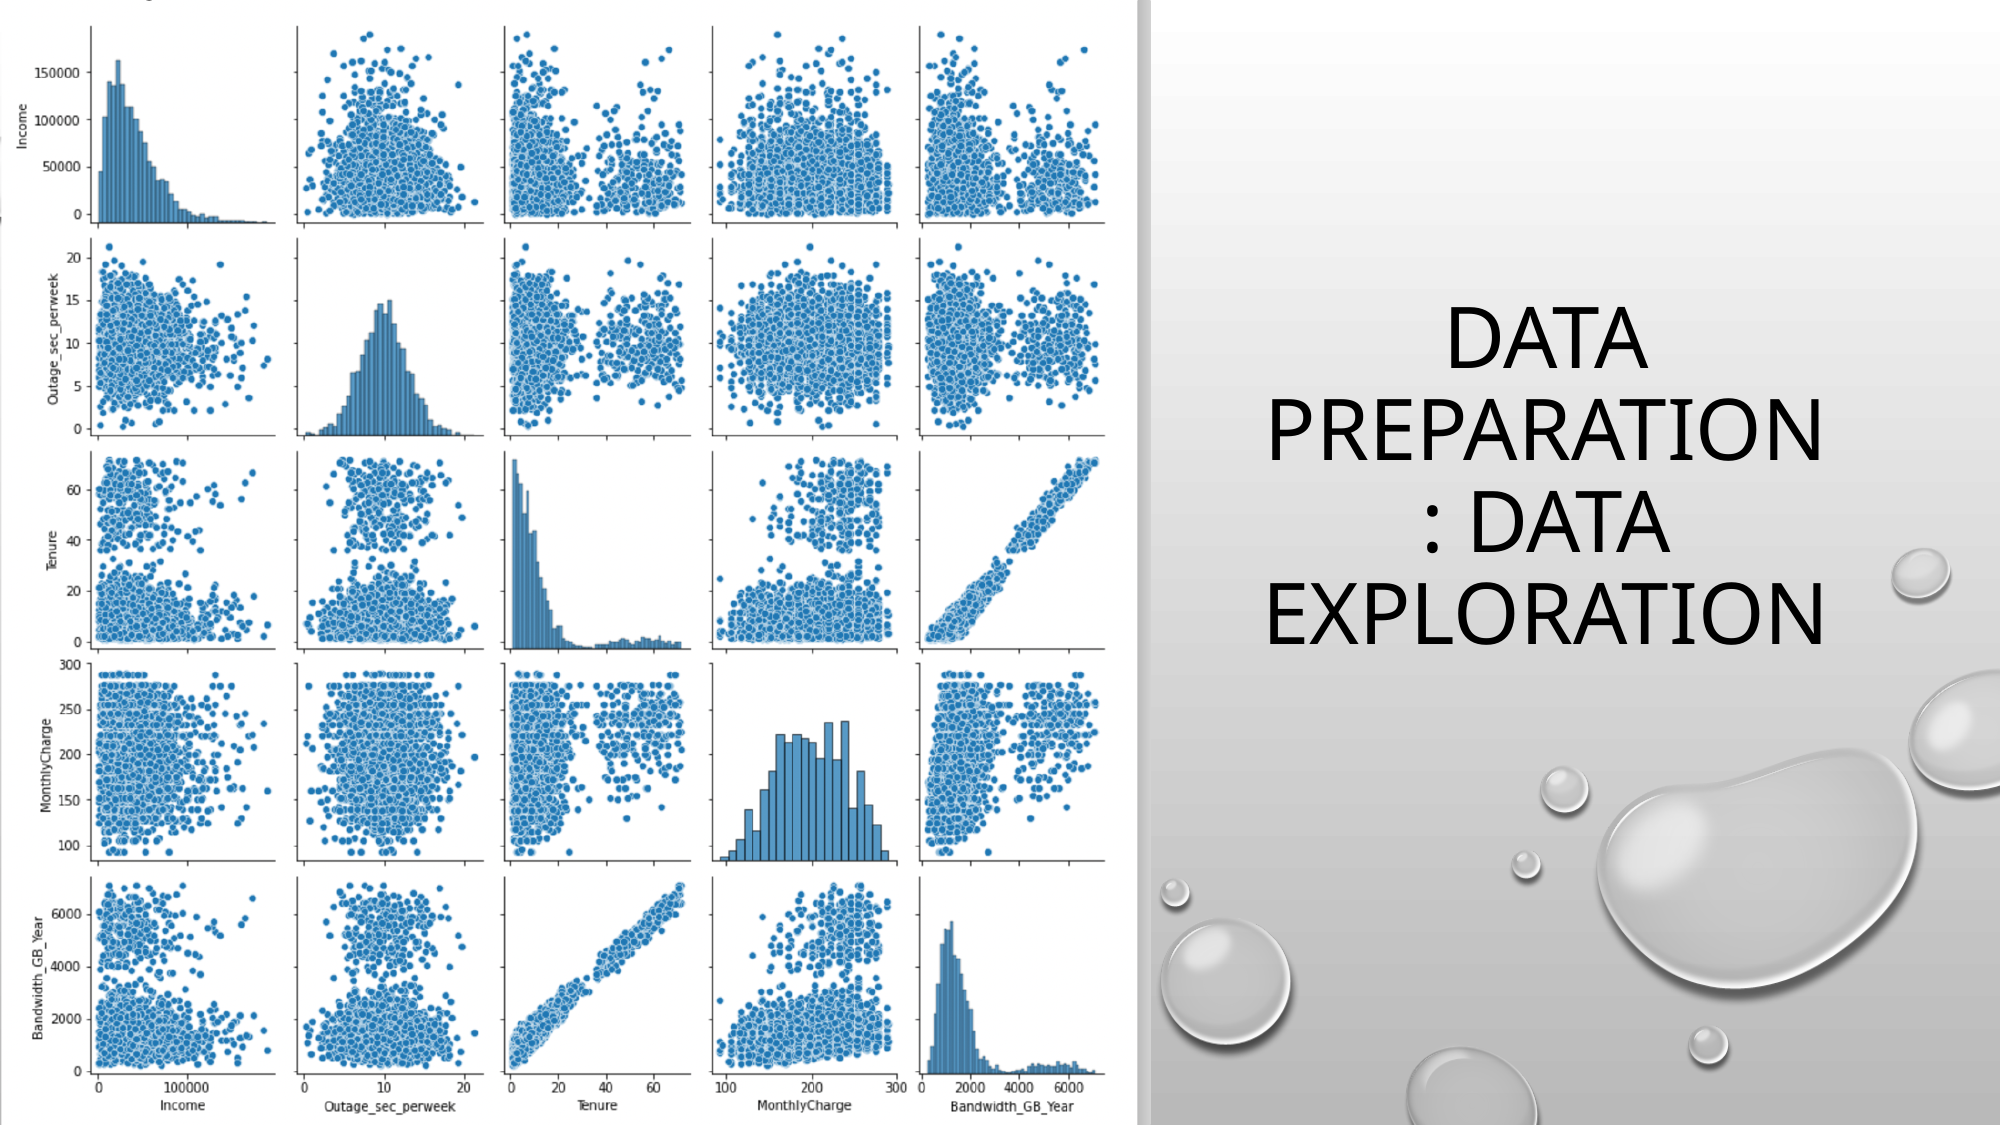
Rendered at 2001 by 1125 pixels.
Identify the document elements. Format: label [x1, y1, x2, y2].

list [1, 0, 1138, 1125]
picture [1138, 0, 2000, 1125]
